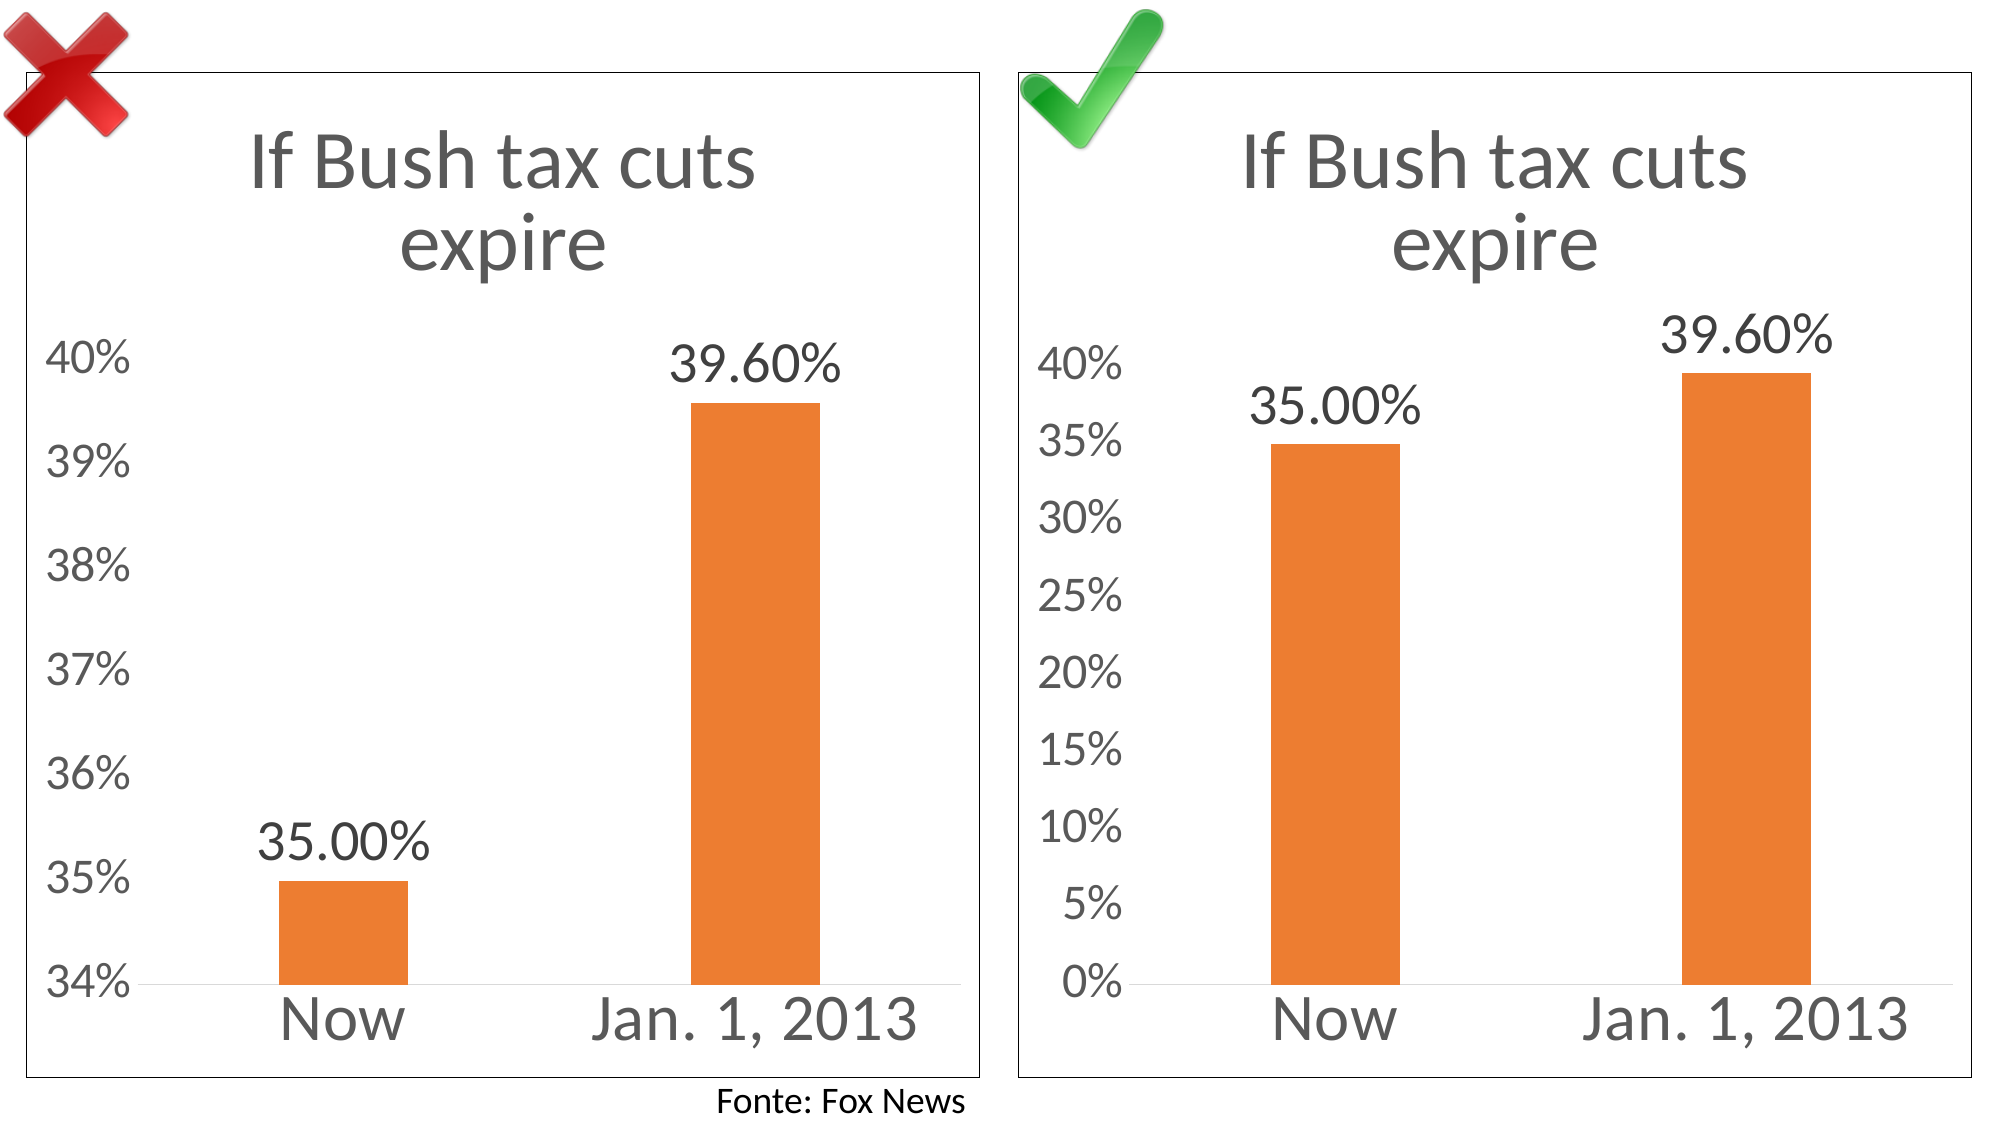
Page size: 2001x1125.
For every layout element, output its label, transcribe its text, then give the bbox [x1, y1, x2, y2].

picture [1018, 6, 1168, 157]
chart [1018, 72, 1972, 1078]
text_box Fonte: Fox News [701, 1068, 981, 1125]
picture [0, 6, 135, 143]
chart [26, 72, 980, 1078]
